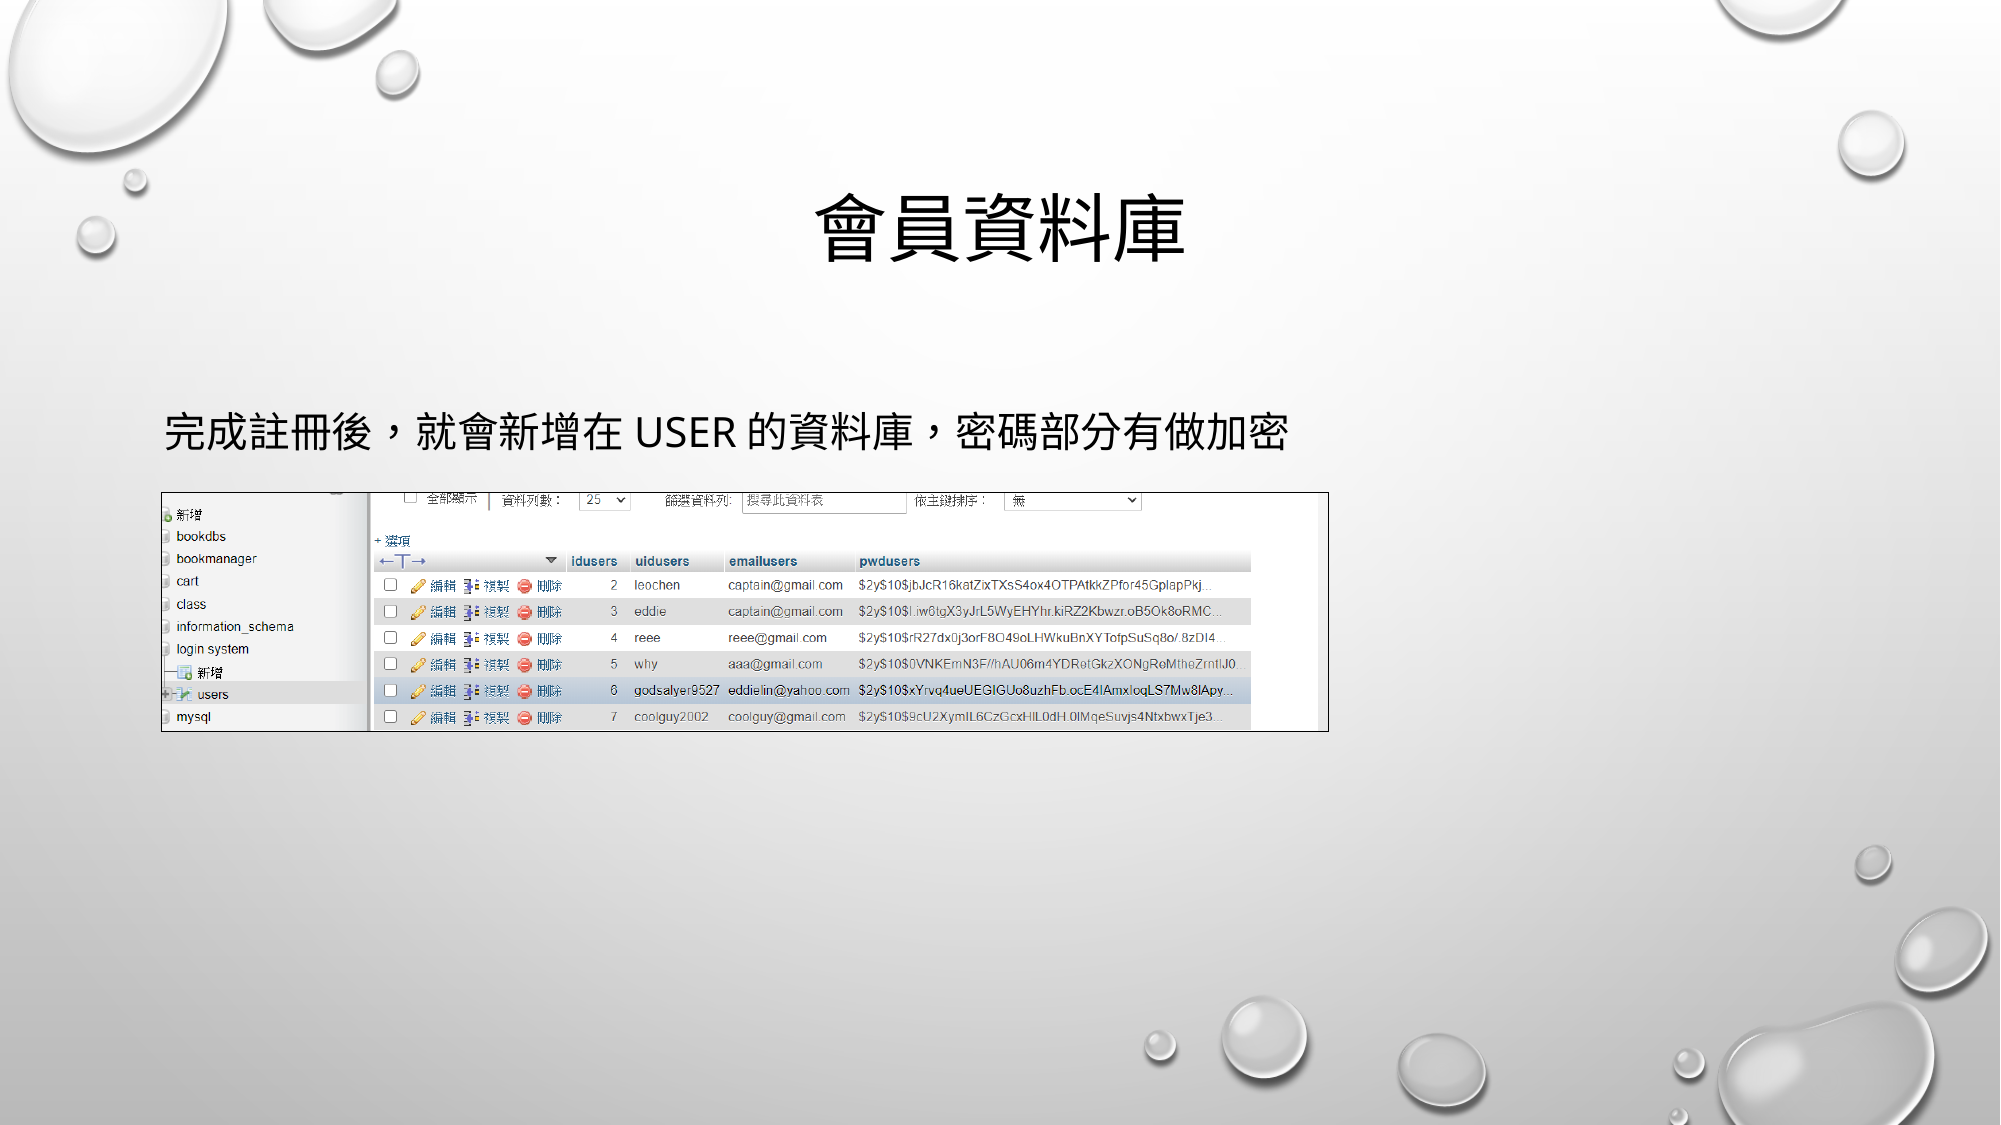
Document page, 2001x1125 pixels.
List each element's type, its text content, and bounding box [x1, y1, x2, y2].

picture [0, 0, 2000, 1125]
list 完成註冊後，就會新增在user的資料庫，密碼部分有做加密 [149, 388, 1850, 950]
title 會員資料庫 [149, 101, 1851, 364]
